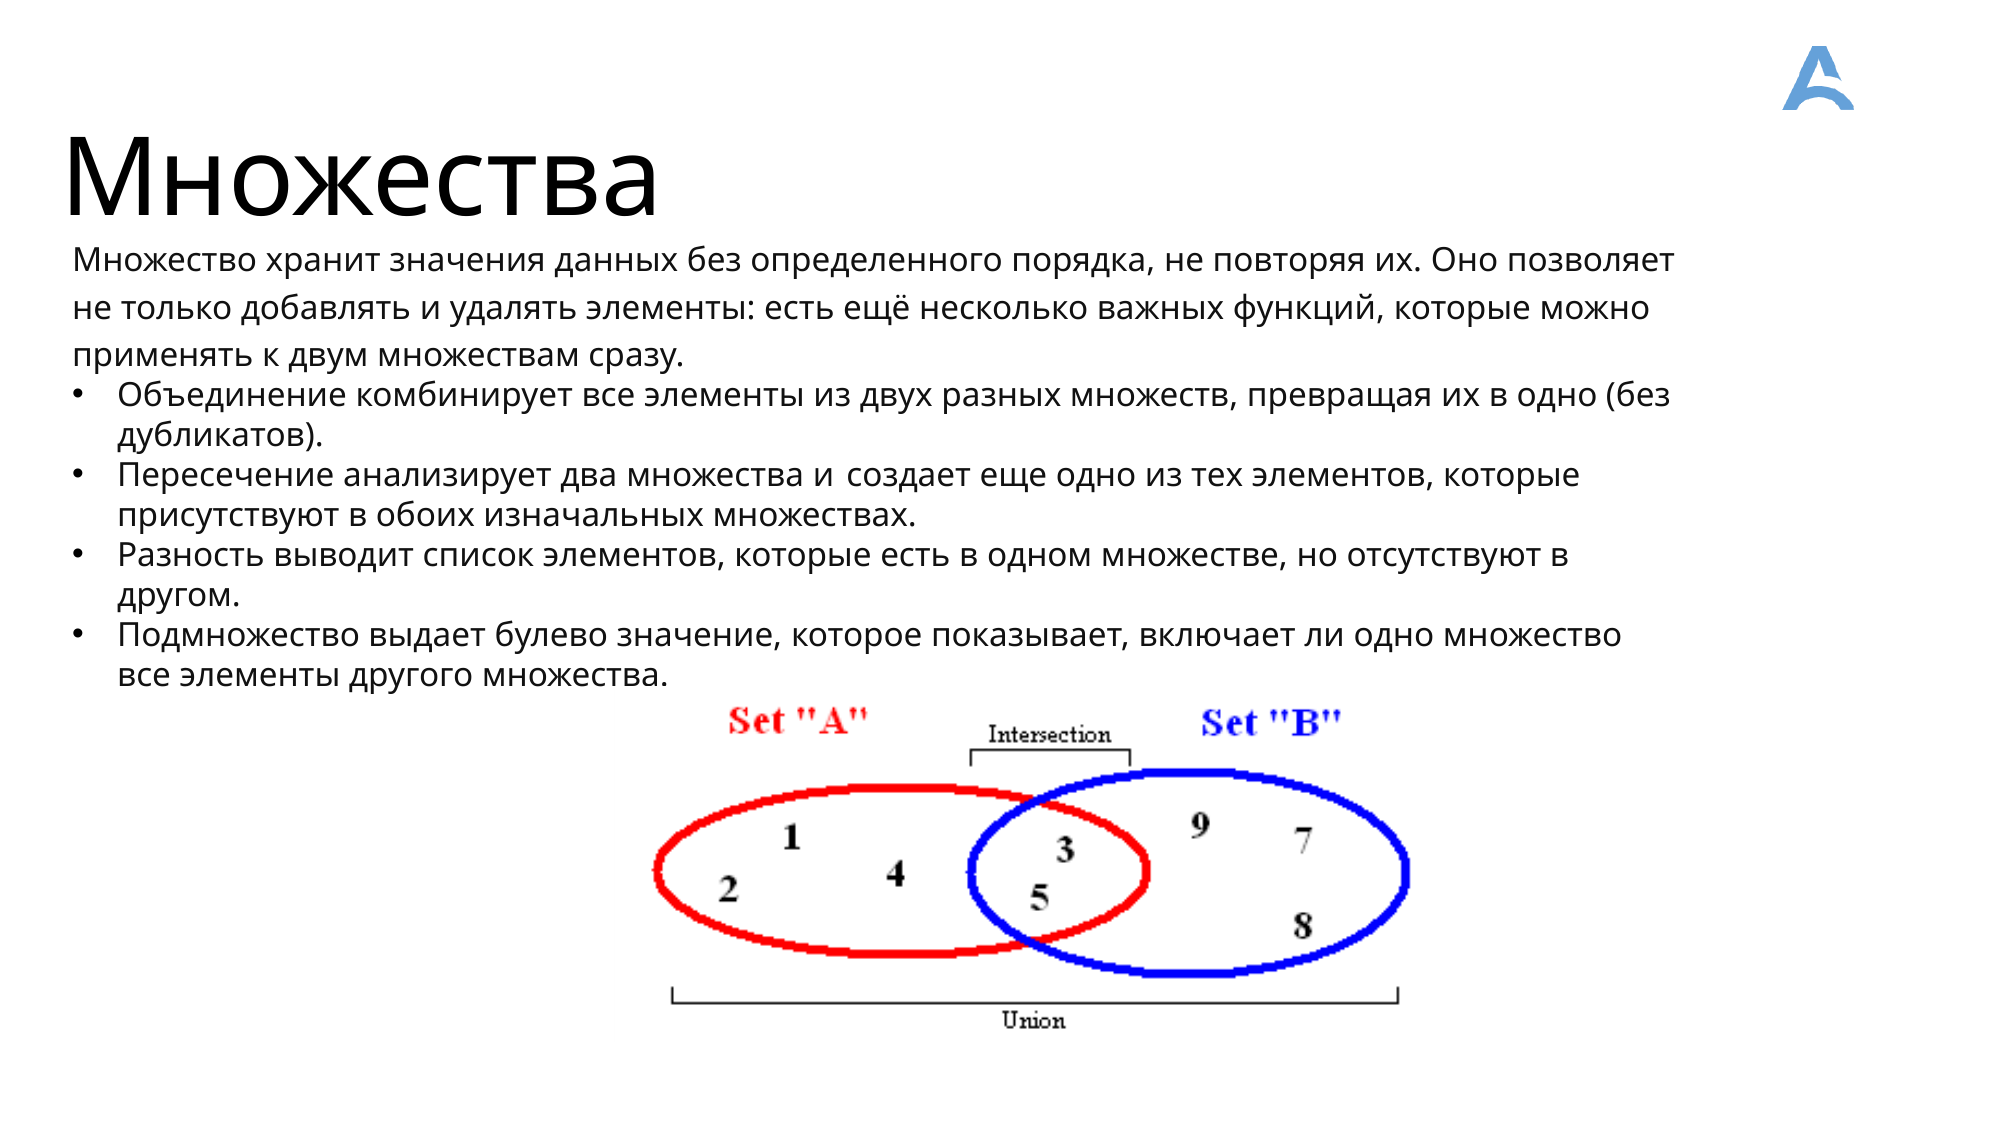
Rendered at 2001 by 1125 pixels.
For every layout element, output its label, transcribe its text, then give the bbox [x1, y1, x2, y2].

picture [613, 686, 1479, 1042]
picture [1782, 46, 1854, 110]
text_box Множества [60, 83, 1168, 213]
text_box Множество хранит значения данных без определенного порядка, не повторяя их. Оно позволяет не только добавлять и удалять элементы: есть ещё несколько важных функций, которые можно применять к двум множествам сразу. Объединение комбинирует все элементы из двух разных множеств, превращая их в одно (без дубликатов). Пересечение анализирует два множества и создает еще одно из тех элементов, которые присутствуют в обоих изначальных множествах. Разность выводит список элементов, которые есть в одном множестве, но отсутствуют в другом. Подмножество выдает булево значение, которое показывает, включает ли одно множество все элементы другого множества. [60, 219, 1691, 680]
